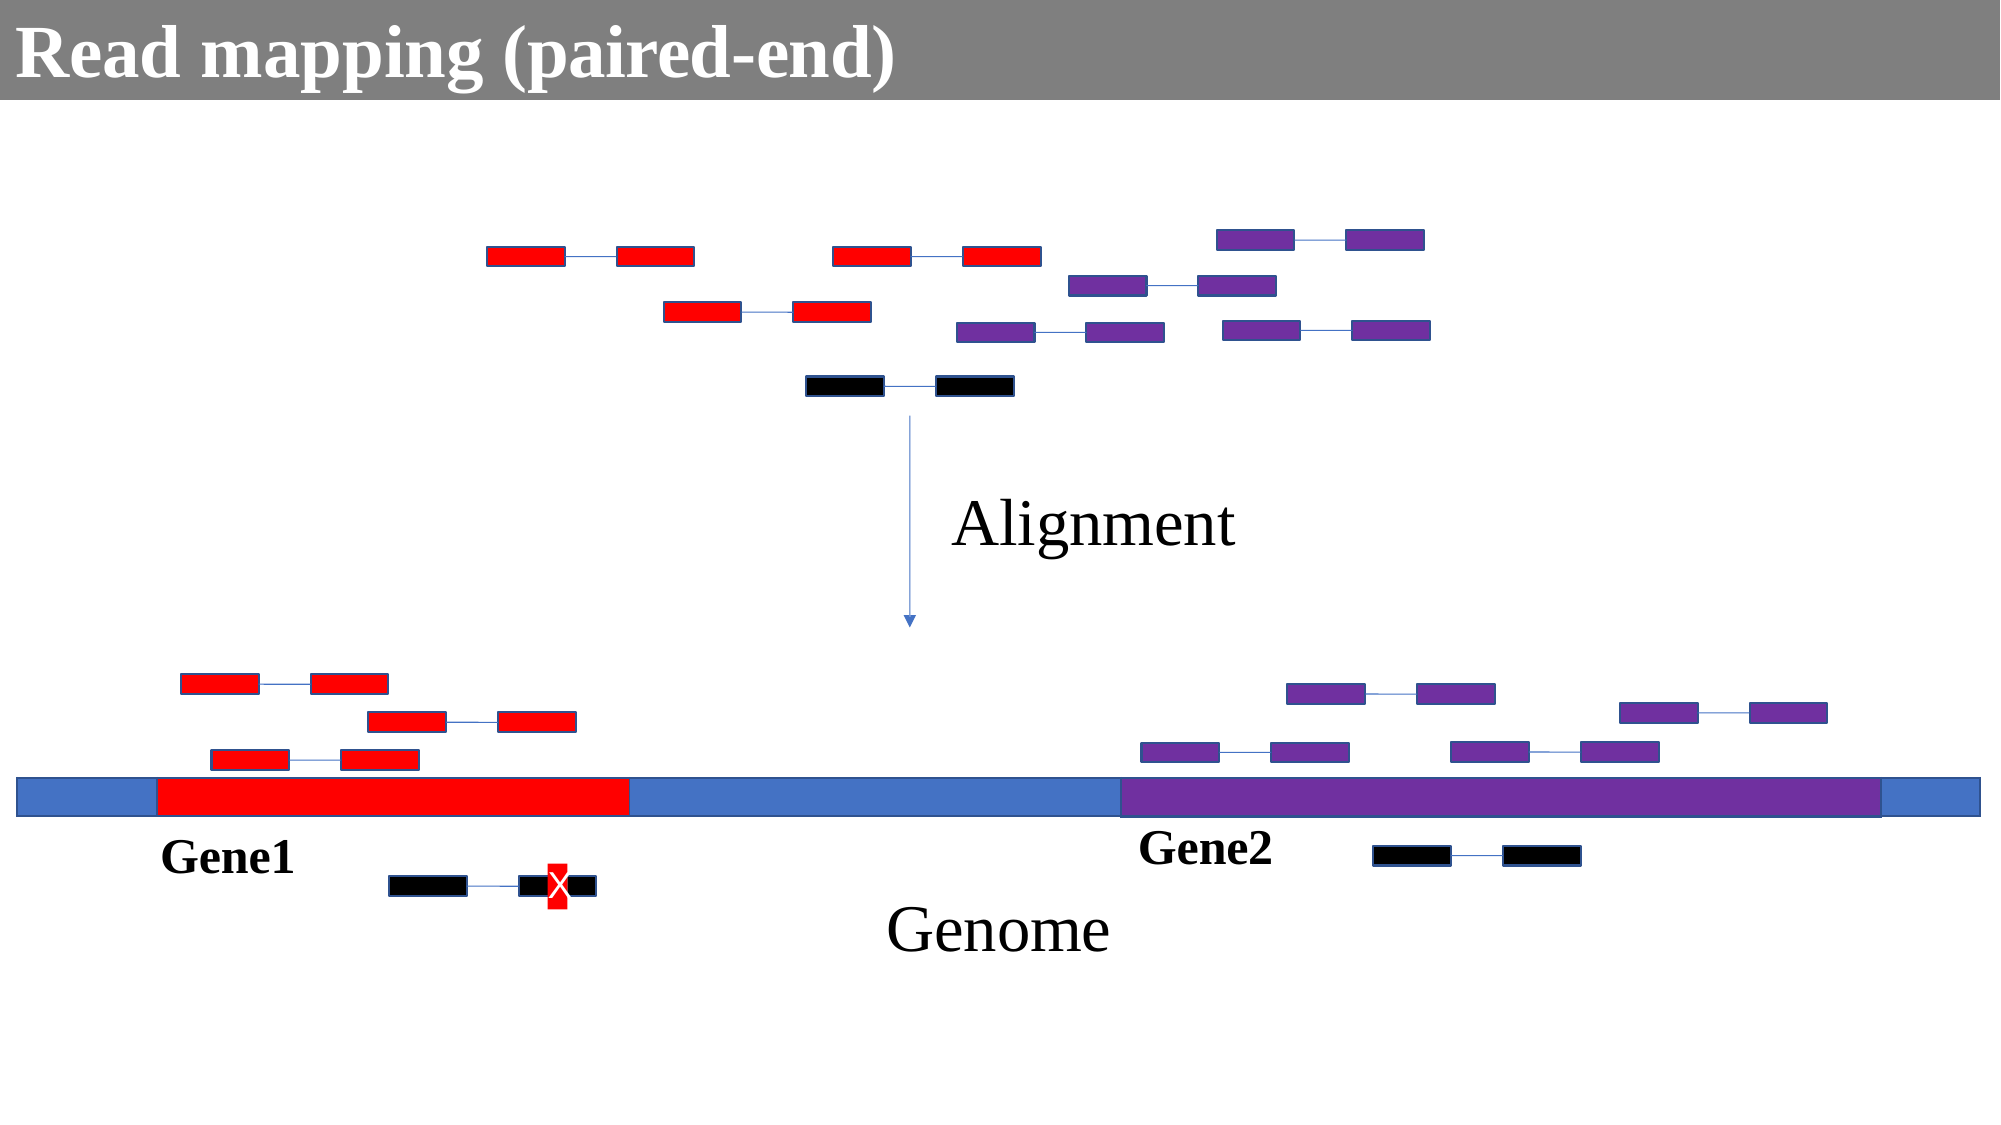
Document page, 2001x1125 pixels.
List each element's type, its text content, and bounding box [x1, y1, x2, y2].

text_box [1449, 740, 1660, 764]
text_box Gene1 [158, 821, 299, 884]
table_header [630, 779, 1120, 815]
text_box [1371, 844, 1582, 867]
title Read mapping (paired-end) [12, 0, 1641, 191]
table_header [18, 779, 156, 815]
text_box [1286, 682, 1497, 706]
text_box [1140, 741, 1351, 764]
text_box Genome [884, 882, 1115, 965]
table_header [1882, 779, 1979, 815]
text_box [831, 245, 1042, 268]
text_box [387, 863, 598, 910]
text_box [955, 321, 1166, 344]
text_box Gene2 [1135, 812, 1277, 875]
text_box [210, 749, 421, 772]
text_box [804, 375, 1015, 398]
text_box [1618, 701, 1829, 724]
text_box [662, 301, 873, 324]
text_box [1215, 228, 1426, 252]
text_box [485, 245, 696, 268]
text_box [179, 673, 390, 696]
table_header [158, 779, 629, 815]
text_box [1221, 319, 1432, 342]
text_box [1067, 274, 1278, 297]
table_header [1122, 779, 1880, 815]
text_box Alignment [949, 476, 1240, 559]
text_box [903, 415, 917, 628]
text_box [366, 711, 578, 734]
